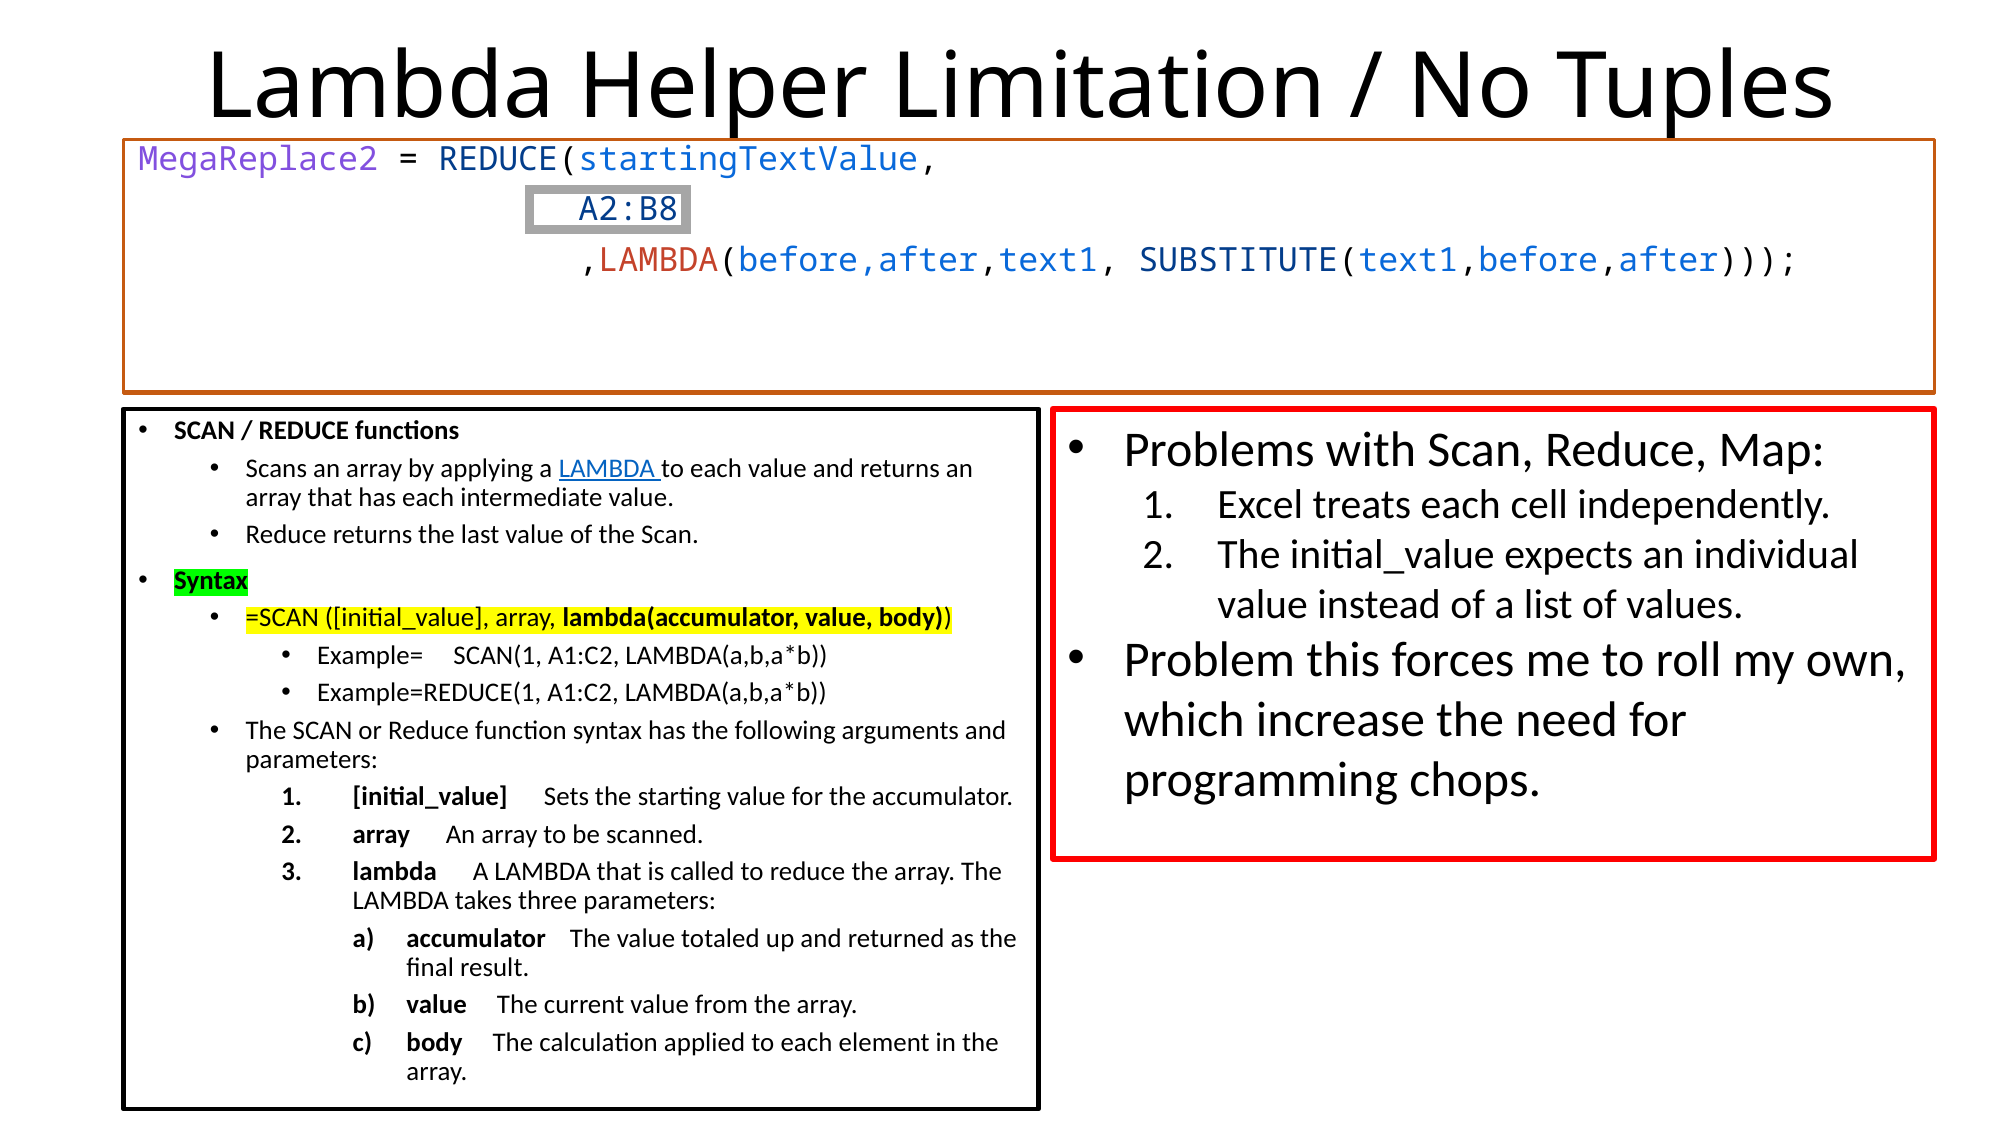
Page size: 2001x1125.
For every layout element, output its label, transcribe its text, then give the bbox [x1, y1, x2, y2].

text_box MegaReplace2 = REDUCE(startingTextValue, A2:B8 ,LAMBDA(before,after,text1, SUBSTITUTE(text1,before,after))); [123, 139, 1935, 392]
title Lambda Helper Limitation / No Tuples [123, 17, 1921, 139]
text_box Problems with Scan, Reduce, Map: Excel treats each cell independently. The initial_value expects an individual value instead of a list of values. Problem this forces me to roll my own, which increase the need for programming chops. [1052, 408, 1935, 859]
list SCAN / REDUCE functions Scans an array by applying a LAMBDA to each value and returns an array that has each intermediate value. Reduce returns the last value of the Scan. Syntax =SCAN ([initial_value], array, lambda(accumulator, value, body)) Example= SCAN(1, A1:C2, LAMBDA(a,b,a*b)) Example=REDUCE(1, A1:C2, LAMBDA(a,b,a*b)) The SCAN or Reduce function syntax has the following arguments and parameters: [initial_value] Sets the starting value for the accumulator. array An array to be scanned. lambda A LAMBDA that is called to reduce the array. The LAMBDA takes three parameters: accumulator The value totaled up and returned as the final result. value The current value from the array. body The calculation applied to each element in the array. [123, 408, 1039, 1109]
text_box [529, 189, 687, 231]
